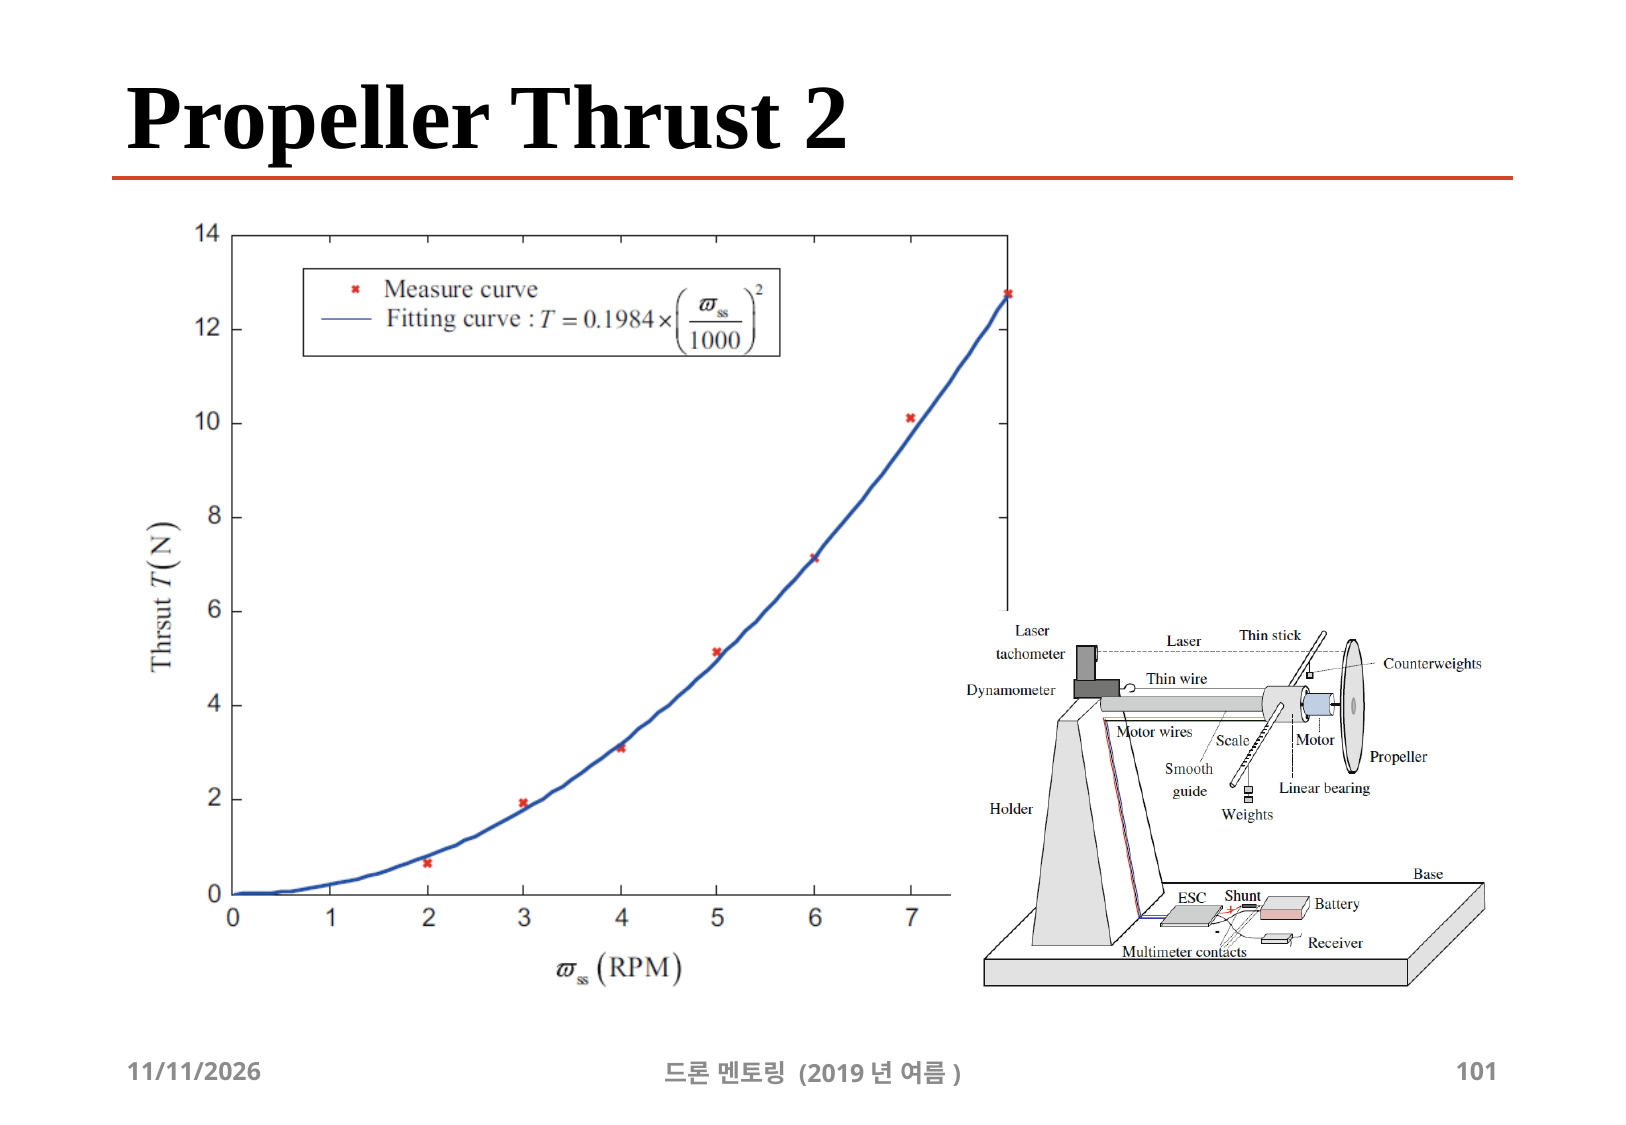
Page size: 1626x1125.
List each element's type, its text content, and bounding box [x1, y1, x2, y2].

footer 드론 멘토링 (2019년 여름) [538, 1042, 1087, 1103]
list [111, 206, 1056, 1015]
title Propeller Thrust 2 [111, 59, 1514, 179]
picture [951, 611, 1501, 995]
slide_number 101 [1433, 1042, 1514, 1103]
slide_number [111, 1042, 303, 1103]
